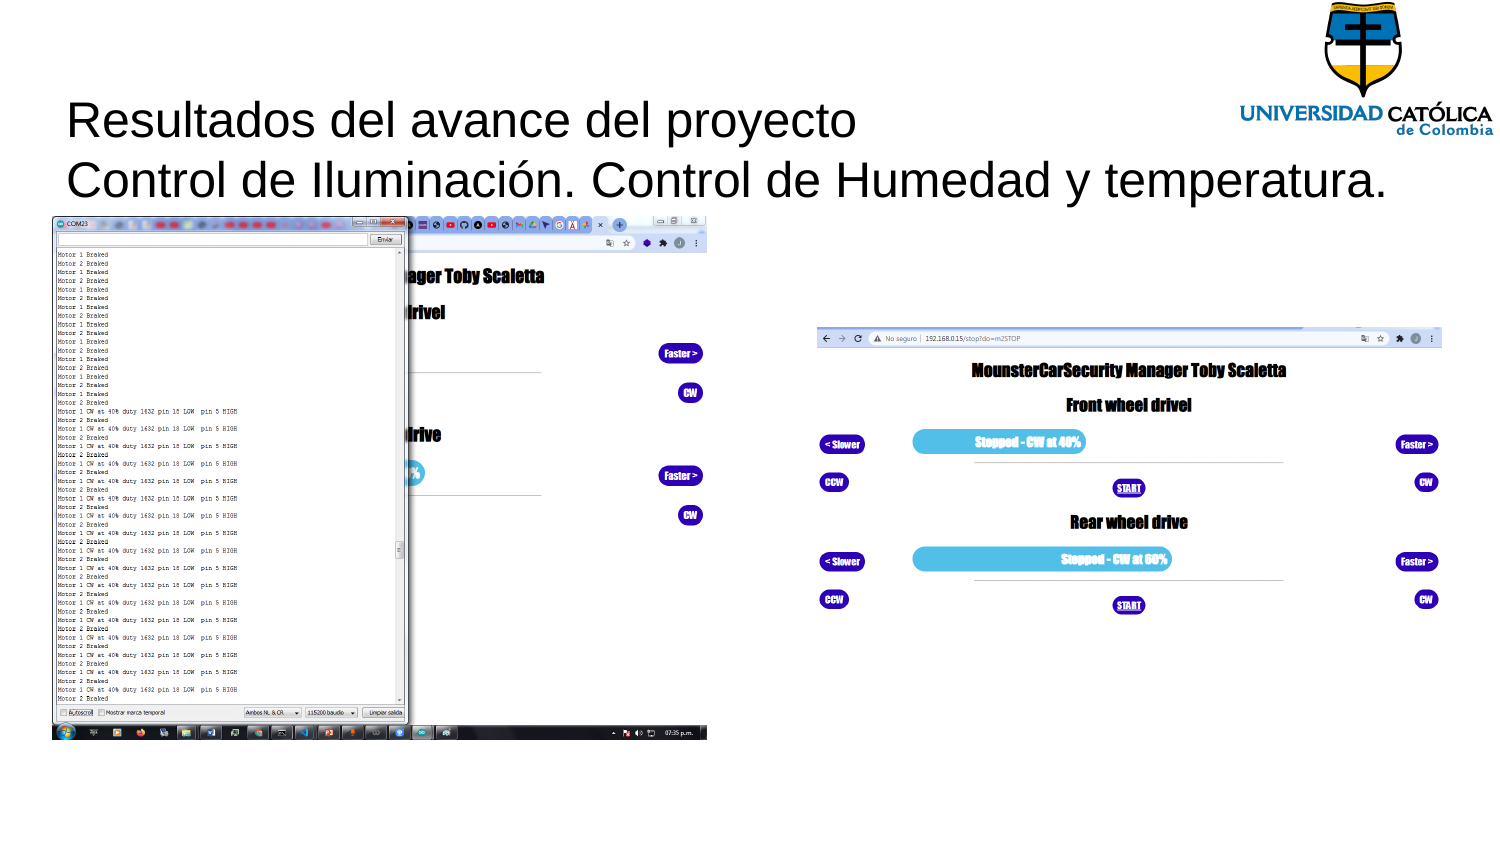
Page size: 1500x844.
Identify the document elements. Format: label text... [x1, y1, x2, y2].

picture [52, 216, 707, 740]
picture [816, 326, 1442, 655]
picture [1234, 0, 1500, 139]
title Resultados del avance del proyecto Control de Iluminación. Control de Humedad y temperatura. [51, 72, 1449, 167]
